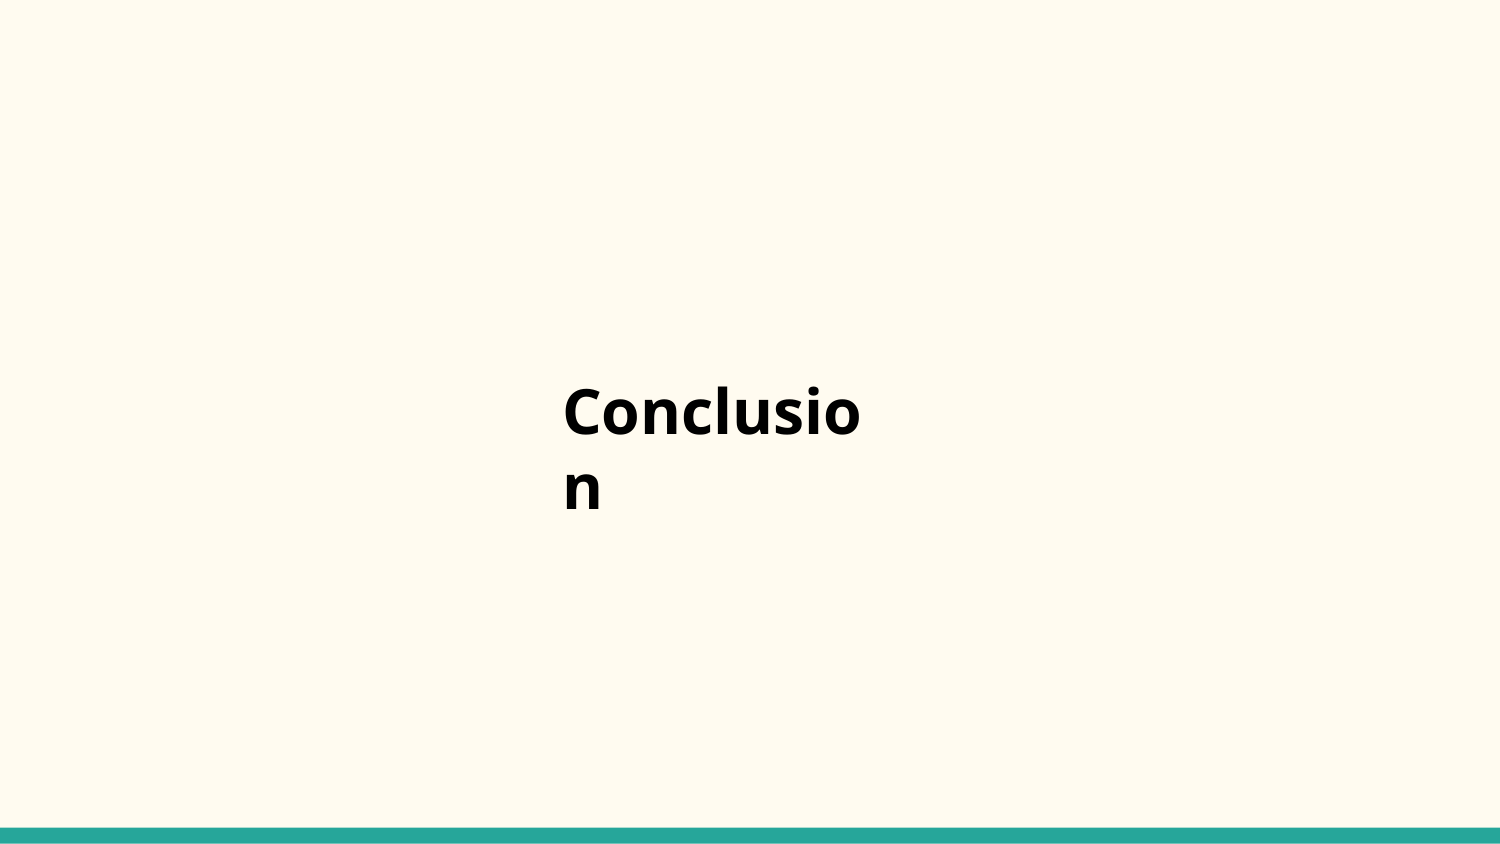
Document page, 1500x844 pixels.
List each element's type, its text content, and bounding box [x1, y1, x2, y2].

title Conclusion [547, 356, 885, 458]
